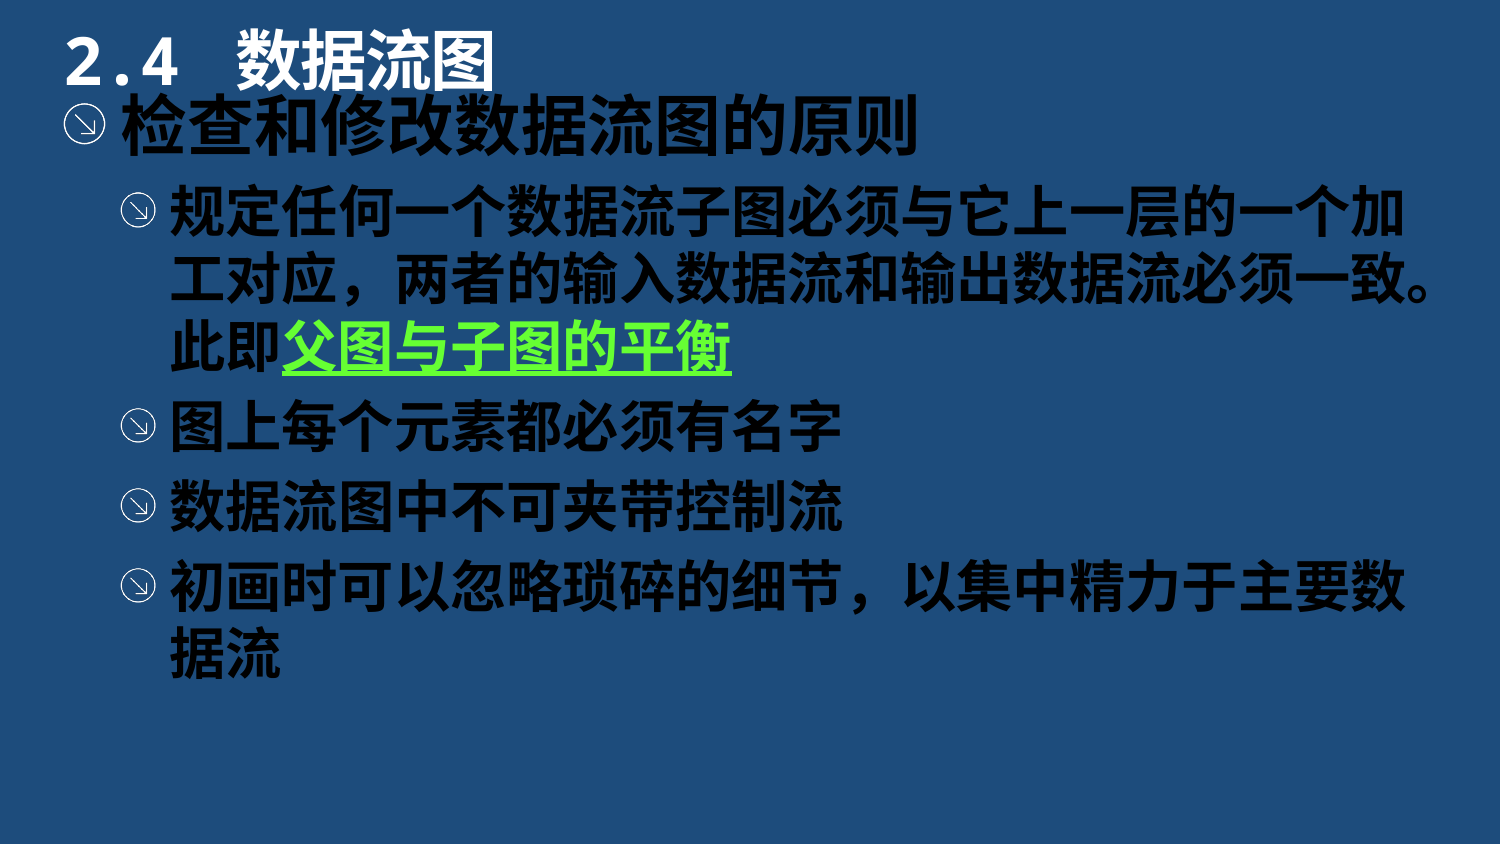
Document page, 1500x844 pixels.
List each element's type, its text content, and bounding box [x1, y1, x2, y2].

picture [63, 102, 106, 145]
picture [120, 191, 156, 228]
title 2.4 数据流图 [63, 28, 1436, 83]
list 检查和修改数据流图的原则 规定任何一个数据流子图必须与它上一层的一个加工对应，两者的输入数据流和输出数据流必须一致。此即父图与子图的平衡 图上每个元素都必须有名字 数据流图中不可夹带控制流 初画时可以忽略琐碎的细节，以集中精力于主要数据流 [63, 83, 1436, 823]
picture [120, 407, 156, 443]
picture [120, 567, 156, 603]
picture [120, 487, 156, 523]
